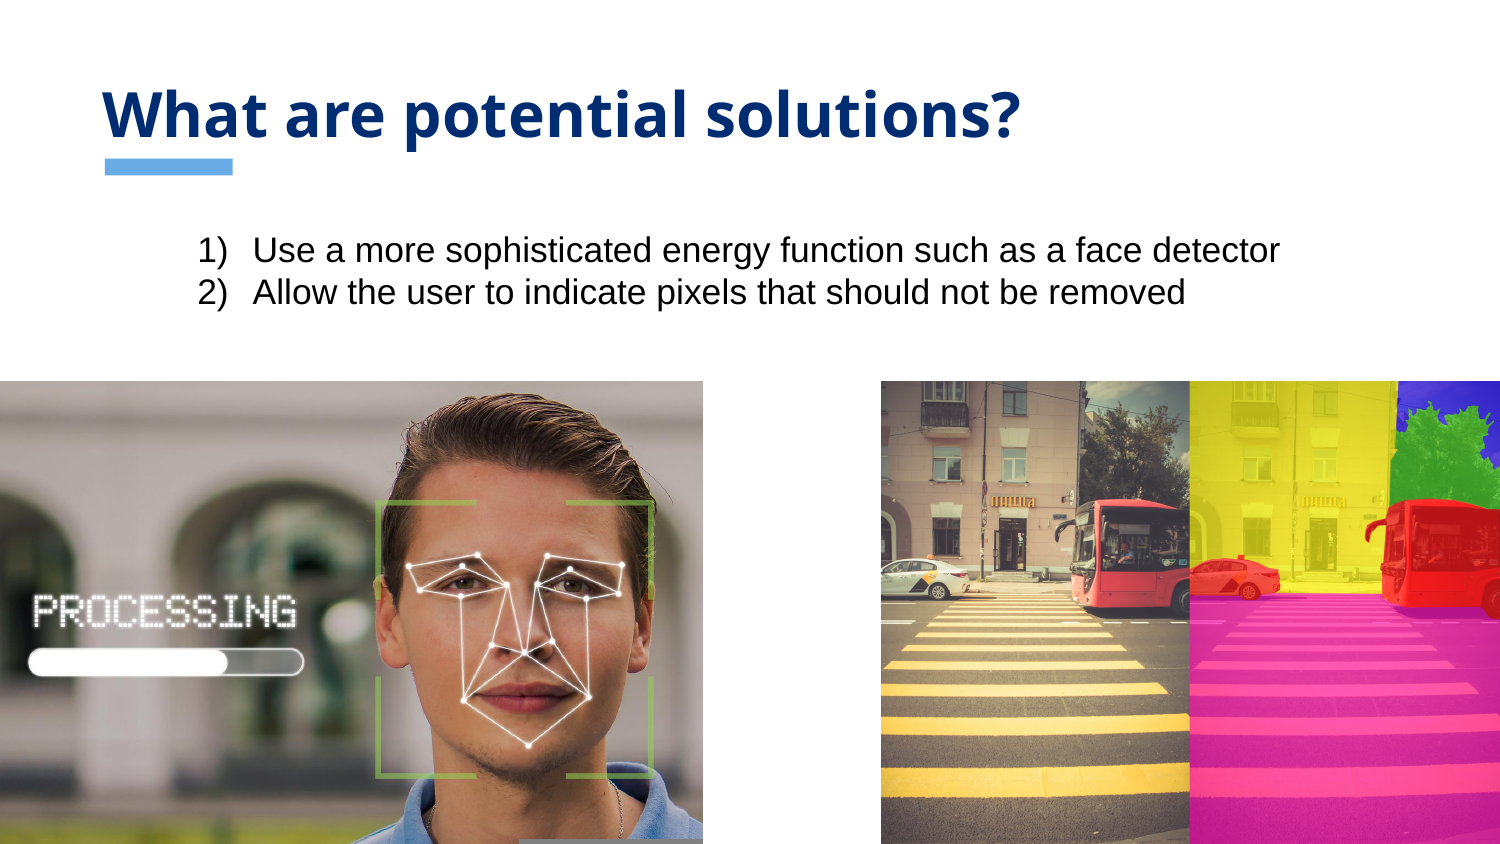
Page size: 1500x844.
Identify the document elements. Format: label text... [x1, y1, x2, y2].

picture [880, 381, 1500, 844]
picture [0, 381, 703, 844]
title What are potential solutions? [86, 17, 1414, 159]
text_box Use a more sophisticated energy function such as a face detector Allow the user to indicate pixels that should not be removed [162, 211, 1338, 327]
